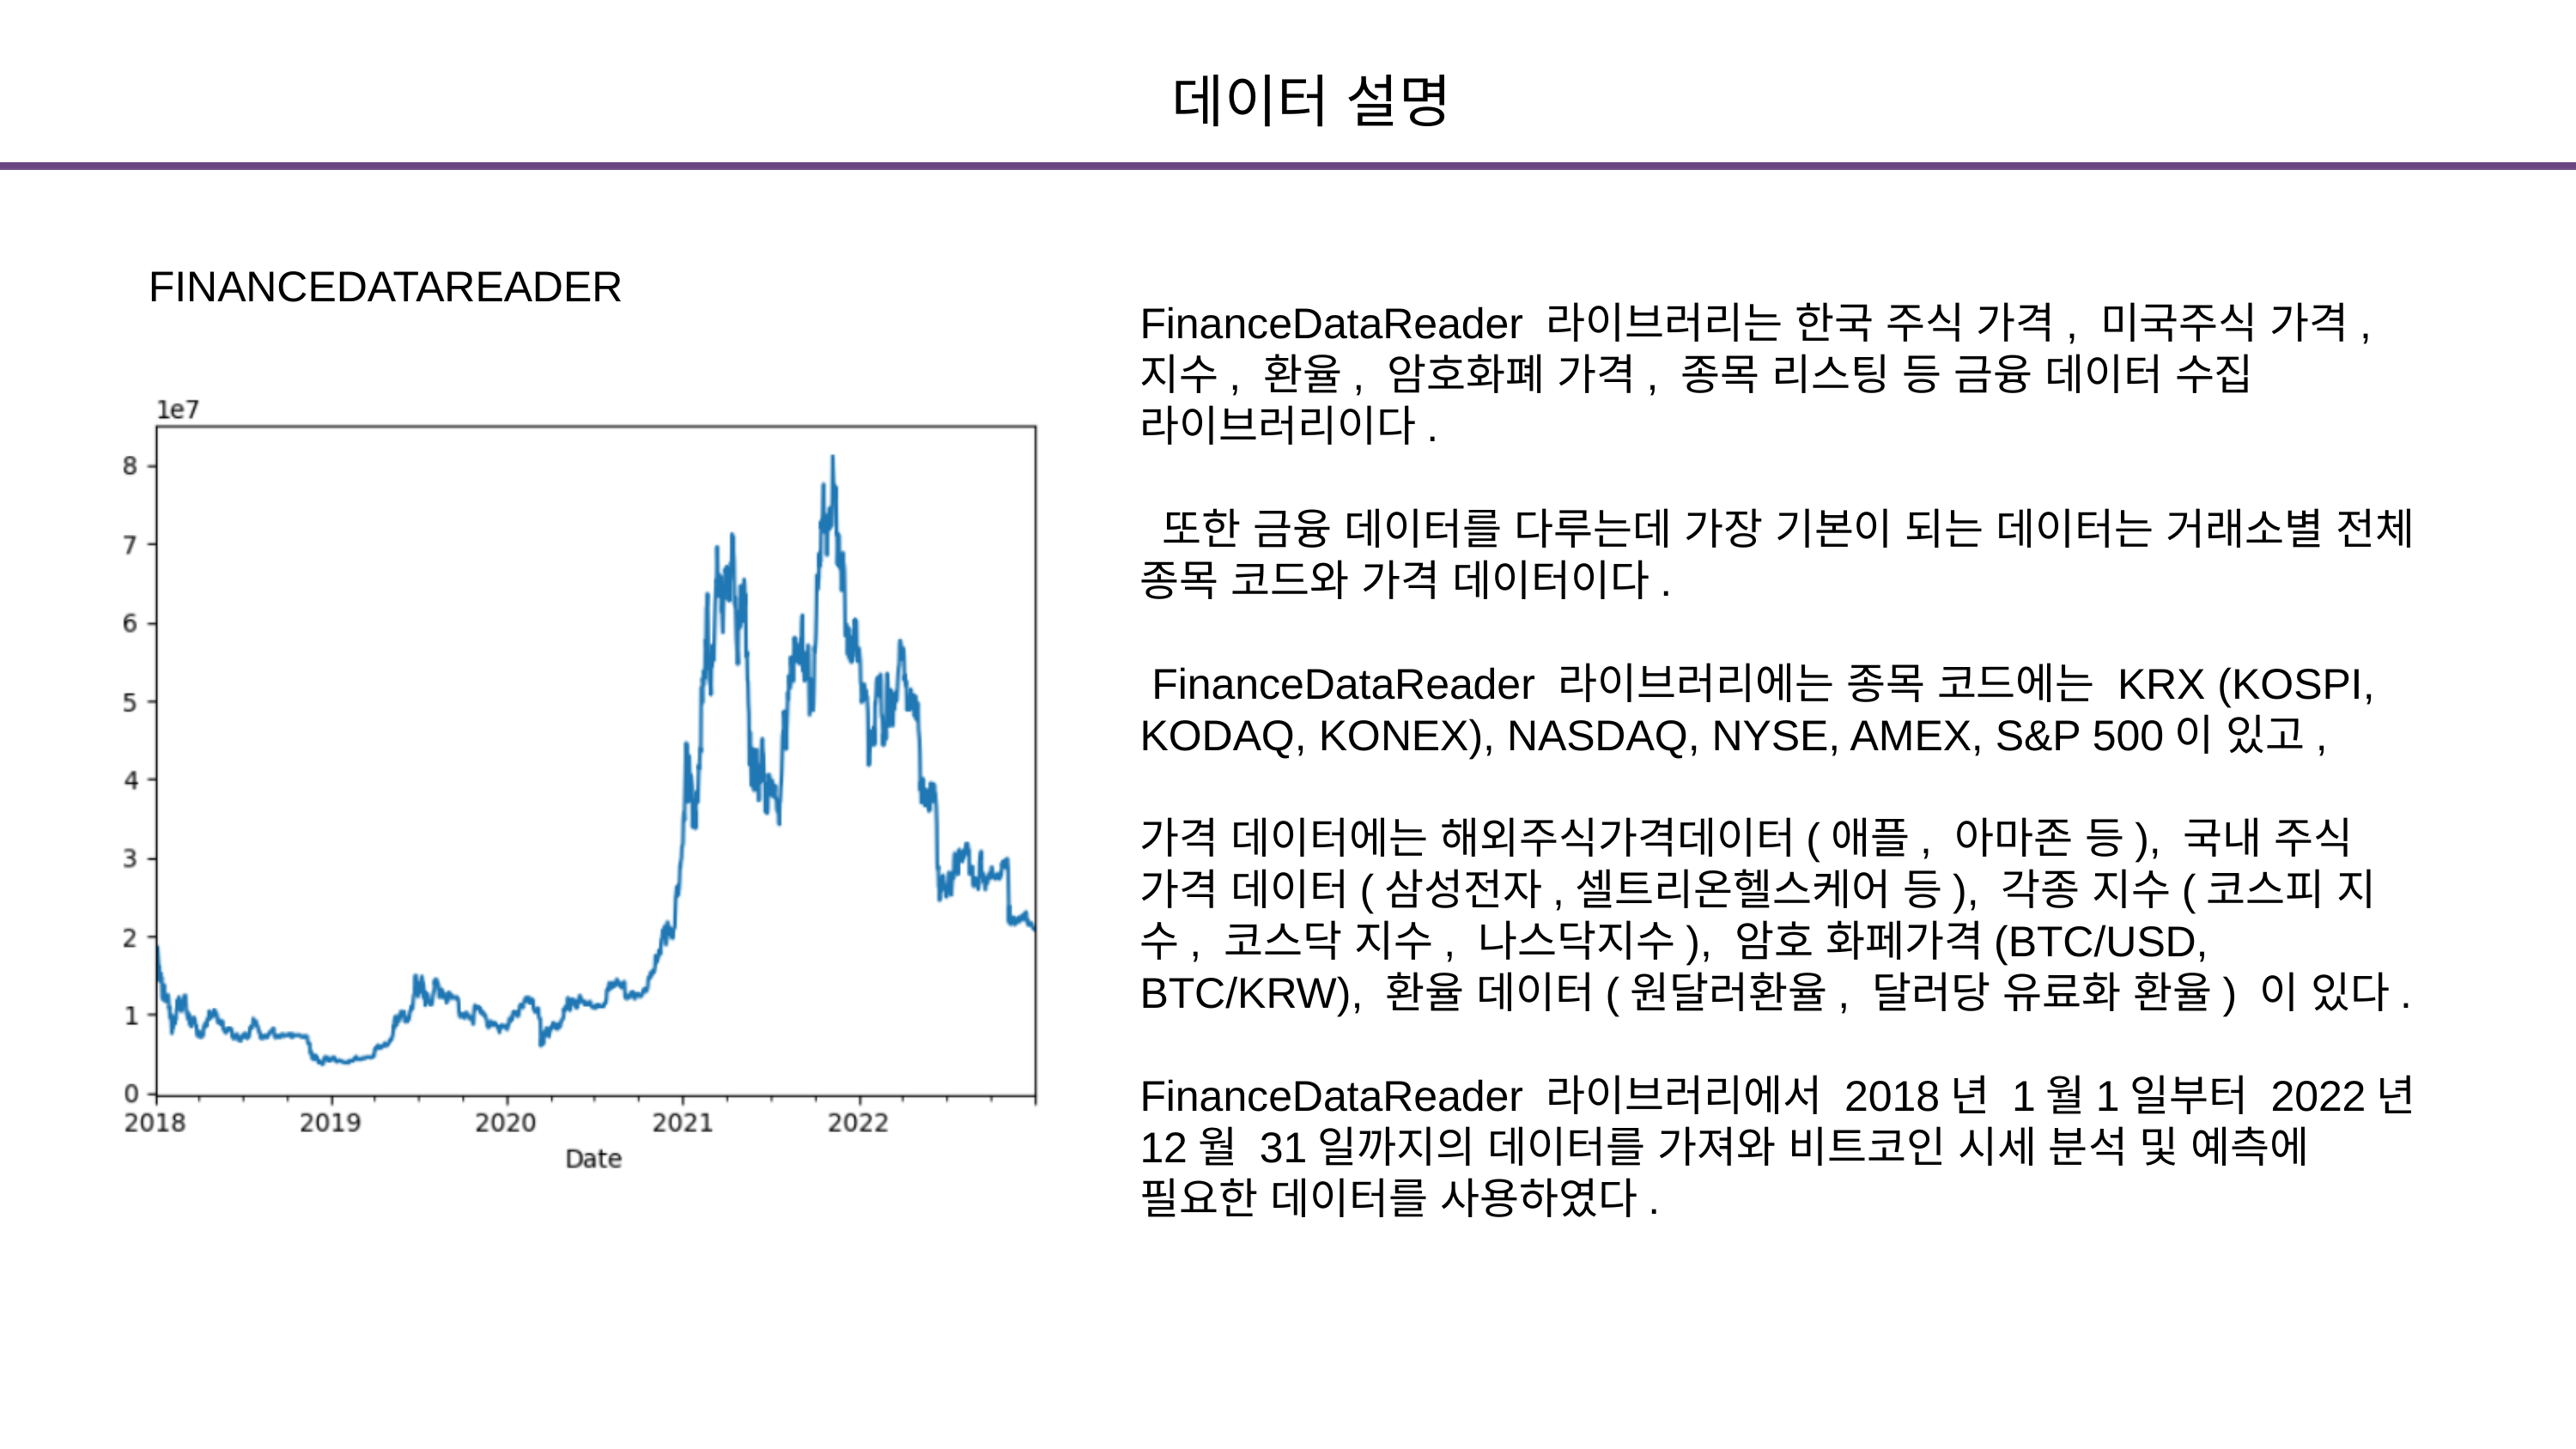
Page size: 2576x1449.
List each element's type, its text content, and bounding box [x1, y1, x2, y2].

text_box FinanceDataReader 라이브러리는 한국 주식 가격, 미국주식 가격, 지수, 환율, 암호화폐 가격, 종목 리스팅 등 금융 데이터 수집 라이브러리이다. 또한 금융 데이터를 다루는데 가장 기본이 되는 데이터는 거래소별 전체 종목 코드와 가격 데이터이다. FinanceDataReader 라이브러리에는 종목 코드에는 KRX (KOSPI, KODAQ, KONEX), NASDAQ, NYSE, AMEX, S&P 500이 있고, 가격 데이터에는 해외주식가격데이터(애플, 아마존 등), 국내 주식 가격 데이터(삼성전자,셀트리온헬스케어 등), 각종 지수(코스피 지수, 코스닥 지수, 나스닥지수), 암호 화페가격(BTC/USD, BTC/KRW), 환율 데이터(원달러환율, 달러당 유료화 환율) 이 있다. FinanceDataReader 라이브러리에서 2018년 1월1일부터 2022년 12월 31일까지의 데이터를 가져와 비트코인 시세 분석 및 예측에 필요한 데이터를 사용하였다. [1127, 289, 2440, 1282]
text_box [0, 162, 2576, 170]
text_box FINANCEDATAREADER [136, 252, 695, 317]
picture [118, 373, 1106, 1191]
text_box 데이터 설명 [1158, 58, 1546, 141]
